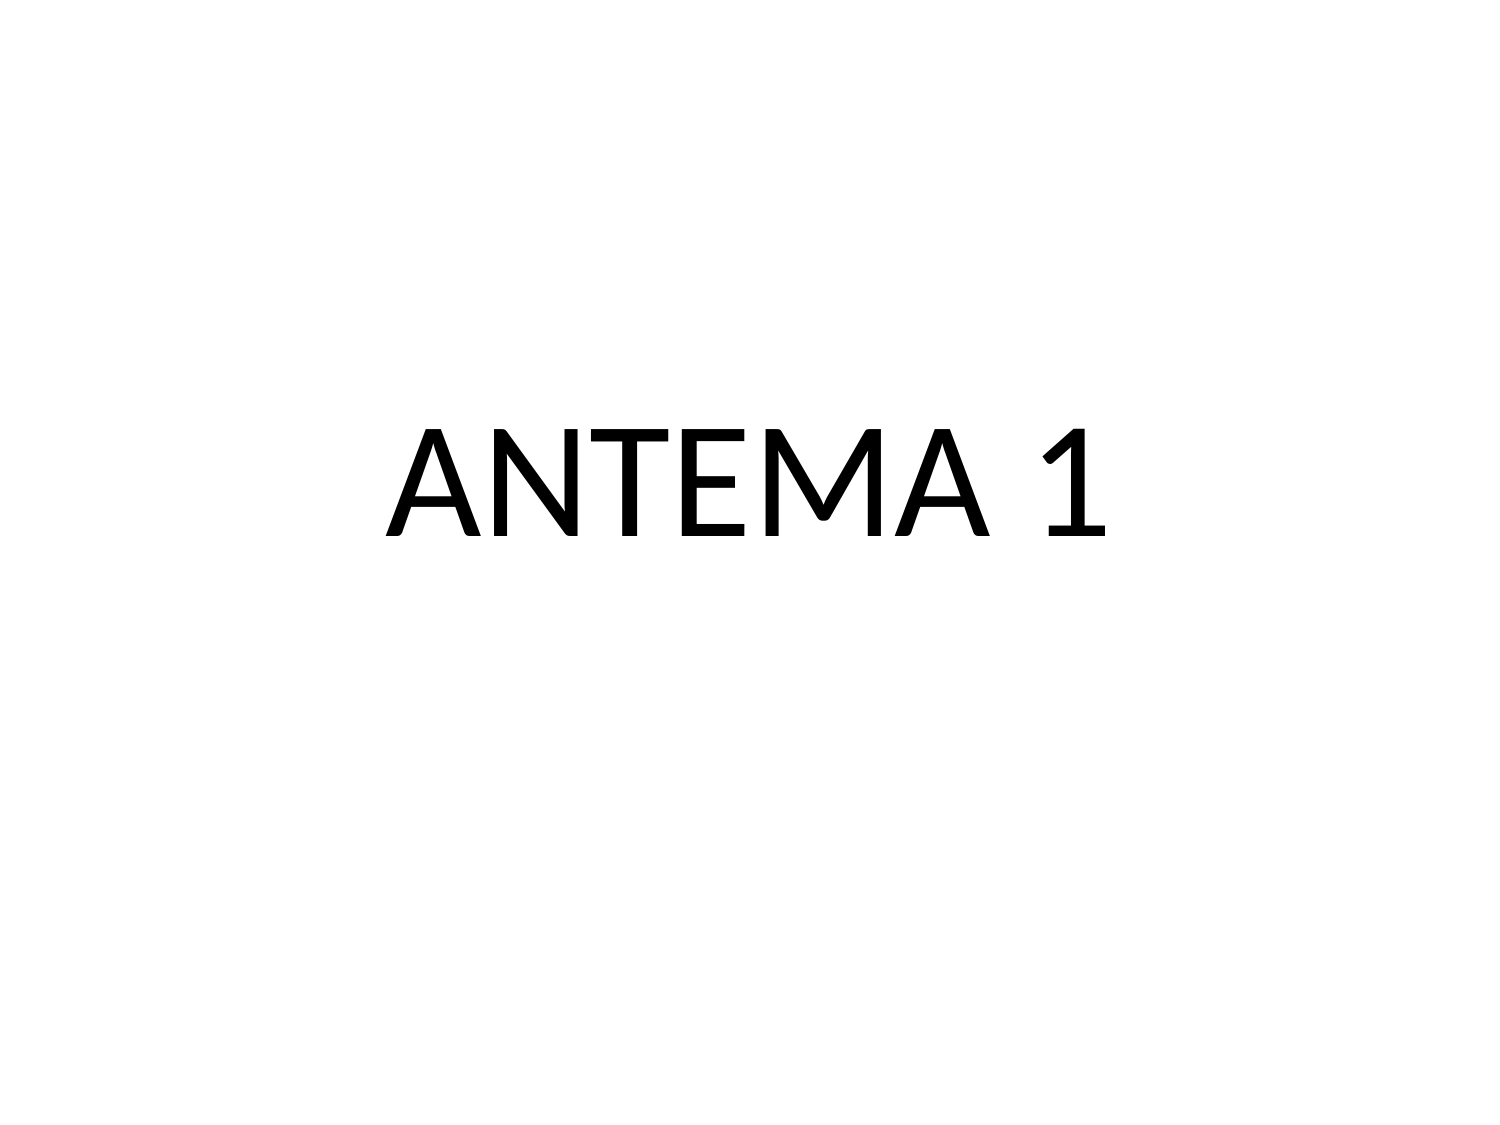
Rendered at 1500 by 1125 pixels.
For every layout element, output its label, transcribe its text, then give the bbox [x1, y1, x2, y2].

title ANTEMA 1 [112, 349, 1388, 591]
